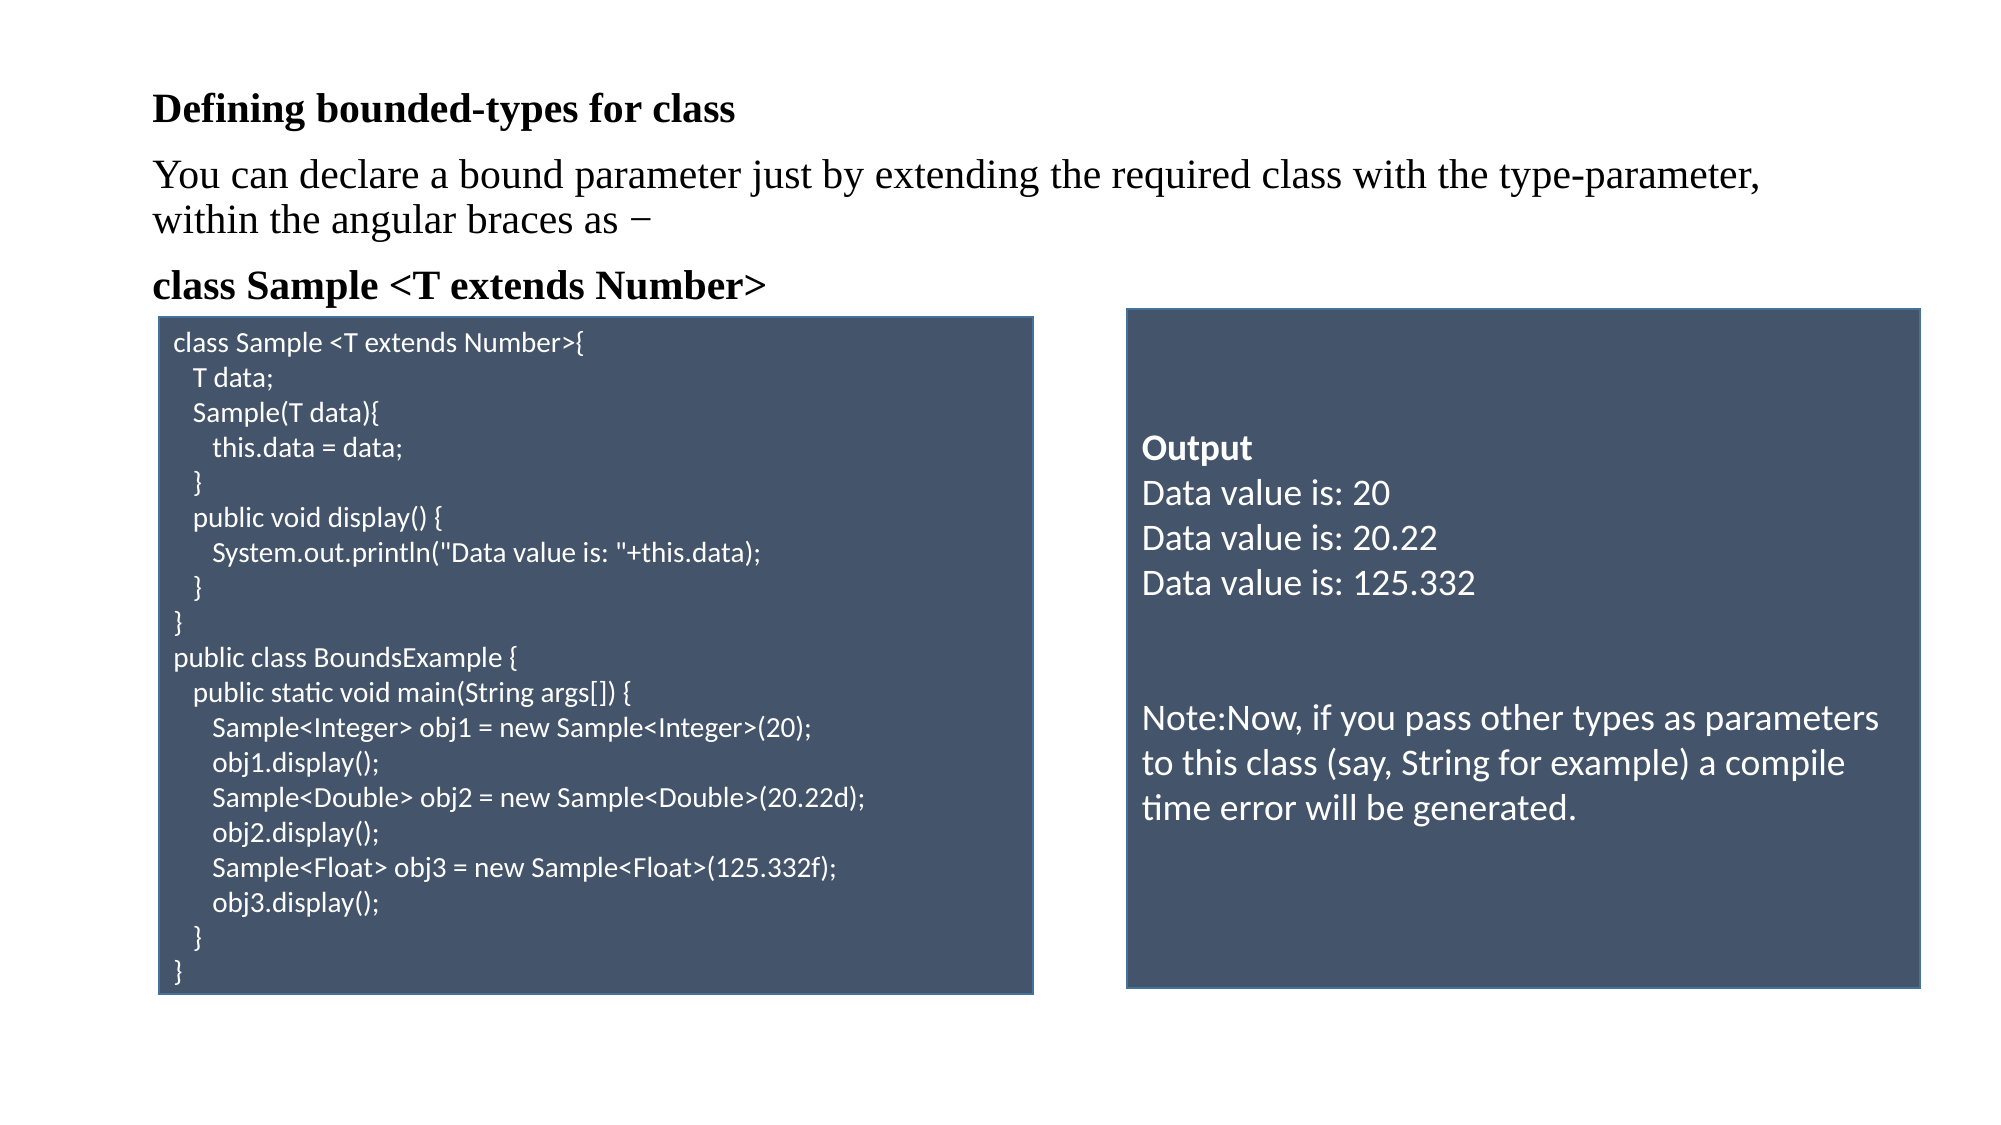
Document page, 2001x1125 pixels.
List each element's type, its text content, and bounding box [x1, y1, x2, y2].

list Defining bounded-types for class You can declare a bound parameter just by extending the required class with the type-parameter, within the angular braces as − class Sample <T extends Number> [137, 79, 1863, 1014]
text_box class Sample <T extends Number>{ T data; Sample(T data){ this.data = data; } public void display() { System.out.println("Data value is: "+this.data); } } public class BoundsExample { public static void main(String args[]) { Sample<Integer> obj1 = new Sample<Integer>(20); obj1.display(); Sample<Double> obj2 = new Sample<Double>(20.22d); obj2.display(); Sample<Float> obj3 = new Sample<Float>(125.332f); obj3.display(); } } [158, 316, 1034, 995]
text_box Output Data value is: 20 Data value is: 20.22 Data value is: 125.332 Note:Now, if you pass other types as parameters to this class (say, String for example) a compile time error will be generated. [1126, 308, 1921, 989]
